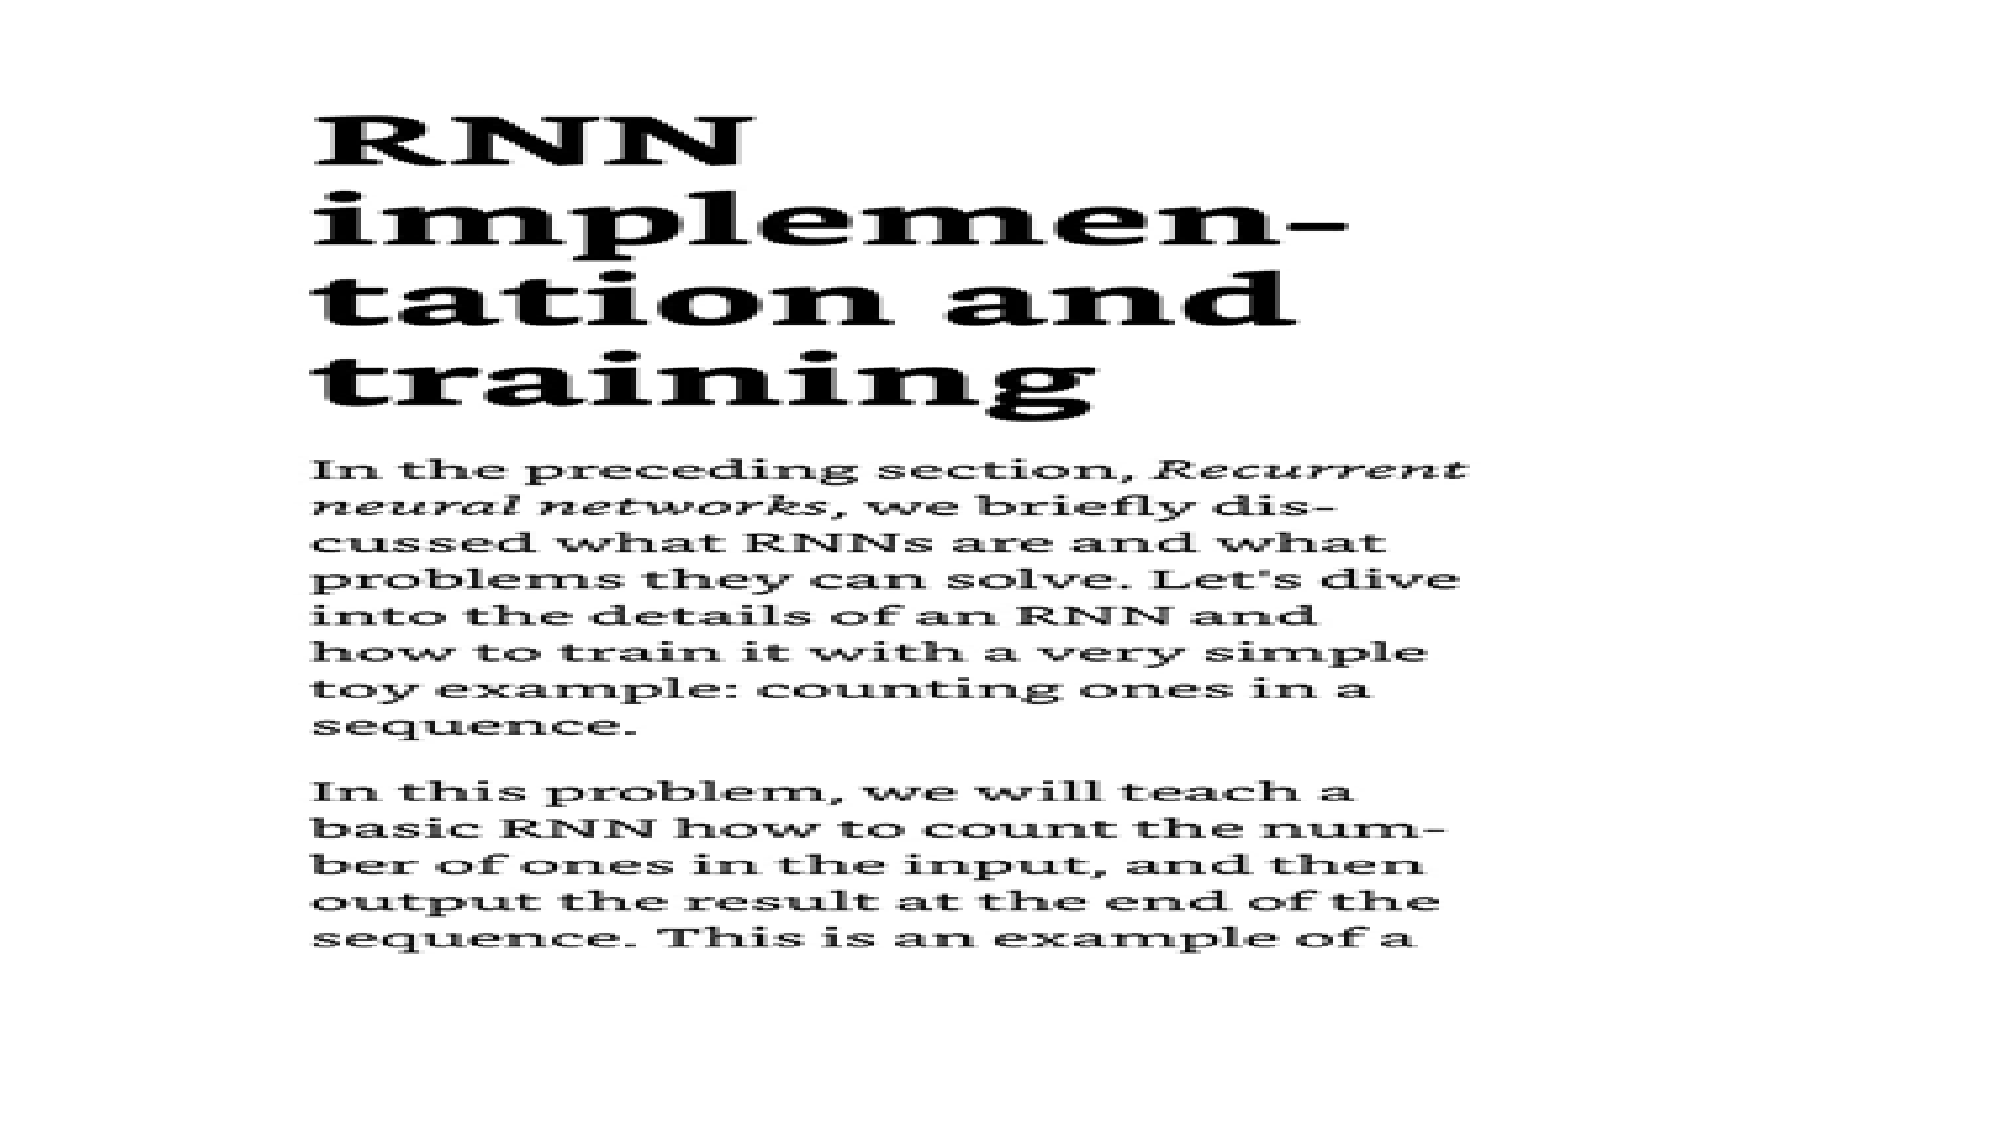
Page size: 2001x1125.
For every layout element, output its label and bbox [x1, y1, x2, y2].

picture [119, 100, 1756, 966]
